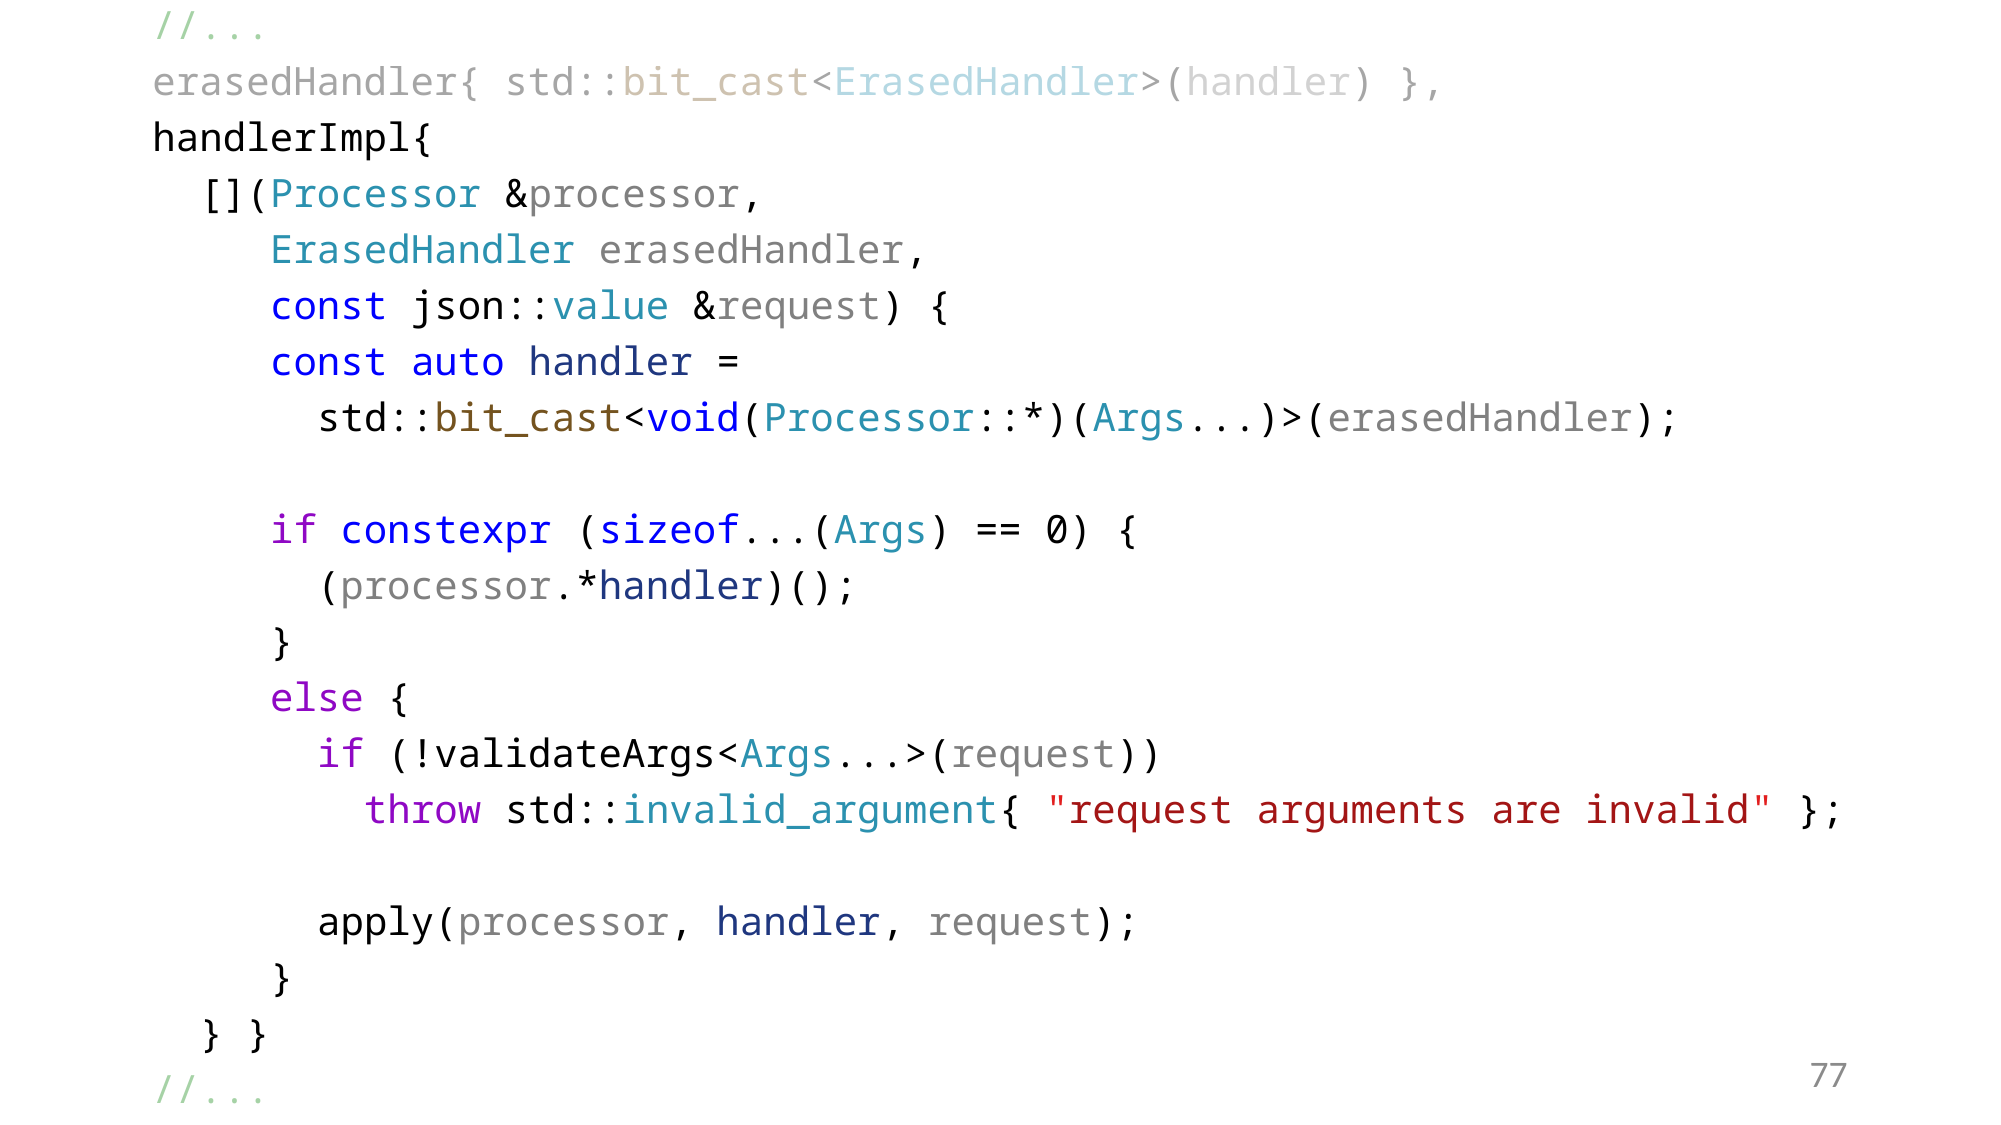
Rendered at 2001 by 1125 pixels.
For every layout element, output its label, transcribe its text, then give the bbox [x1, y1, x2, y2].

slide_number 77 [1412, 1042, 1863, 1103]
list //... erasedHandler{ std::bit_cast<ErasedHandler>(handler) }, handlerImpl{ [](Processor &processor, ErasedHandler erasedHandler, const json::value &request) { const auto handler = std::bit_cast<void(Processor::*)(Args...)>(erasedHandler); if constexpr (sizeof...(Args) == 0) { (processor.*handler)(); } else { if (!validateArgs<Args...>(request)) throw std::invalid_argument{ "request arguments are invalid" }; apply(processor, handler, request); } } } //... [137, 0, 2000, 1124]
